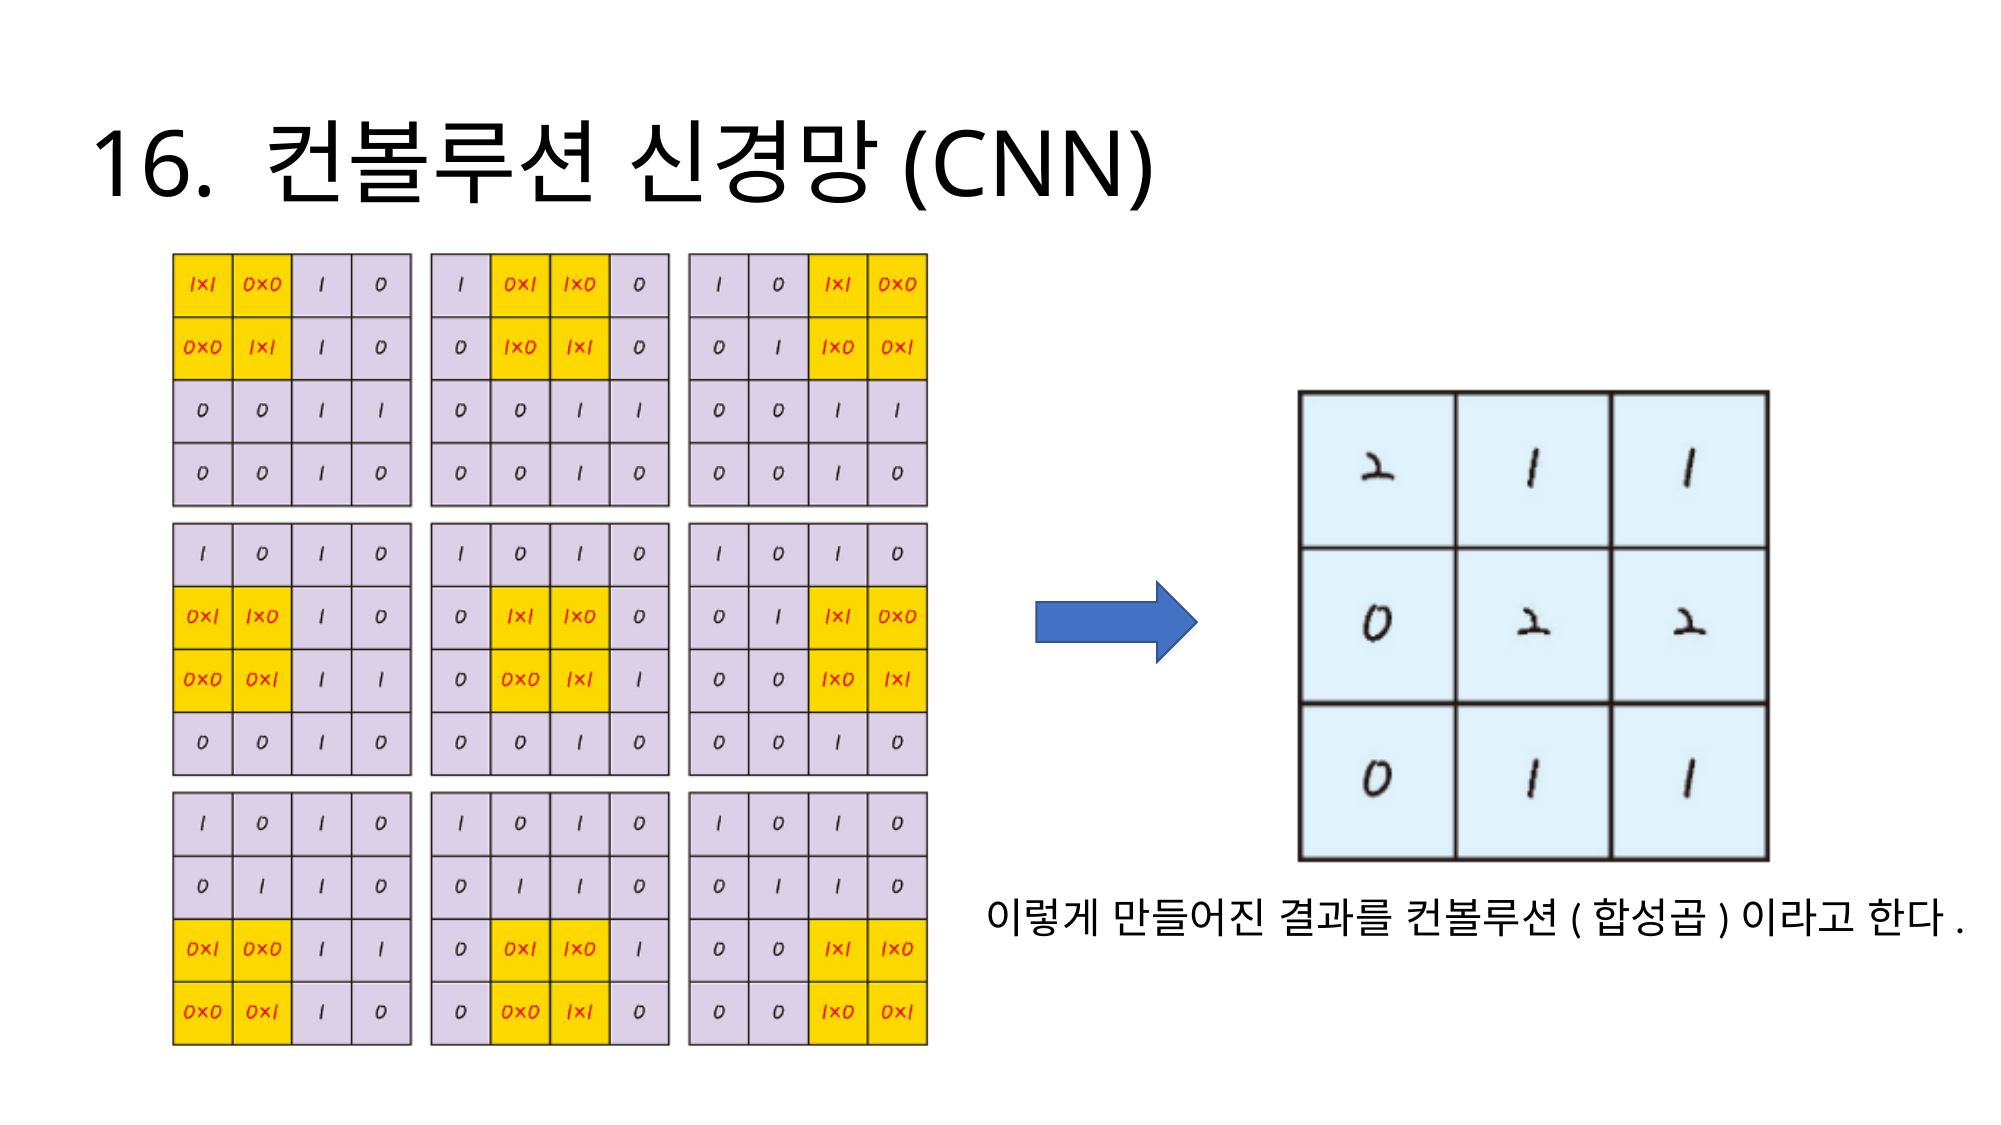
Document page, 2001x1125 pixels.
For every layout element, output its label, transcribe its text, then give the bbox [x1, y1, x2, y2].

picture [1292, 376, 1785, 873]
text_box [1035, 579, 1199, 665]
title 16. 컨볼루션 신경망(CNN) [68, 97, 1932, 223]
text_box 이렇게 만들어진 결과를 컨볼루션(합성곱)이라고 한다. [970, 884, 1990, 950]
picture [164, 245, 941, 1053]
